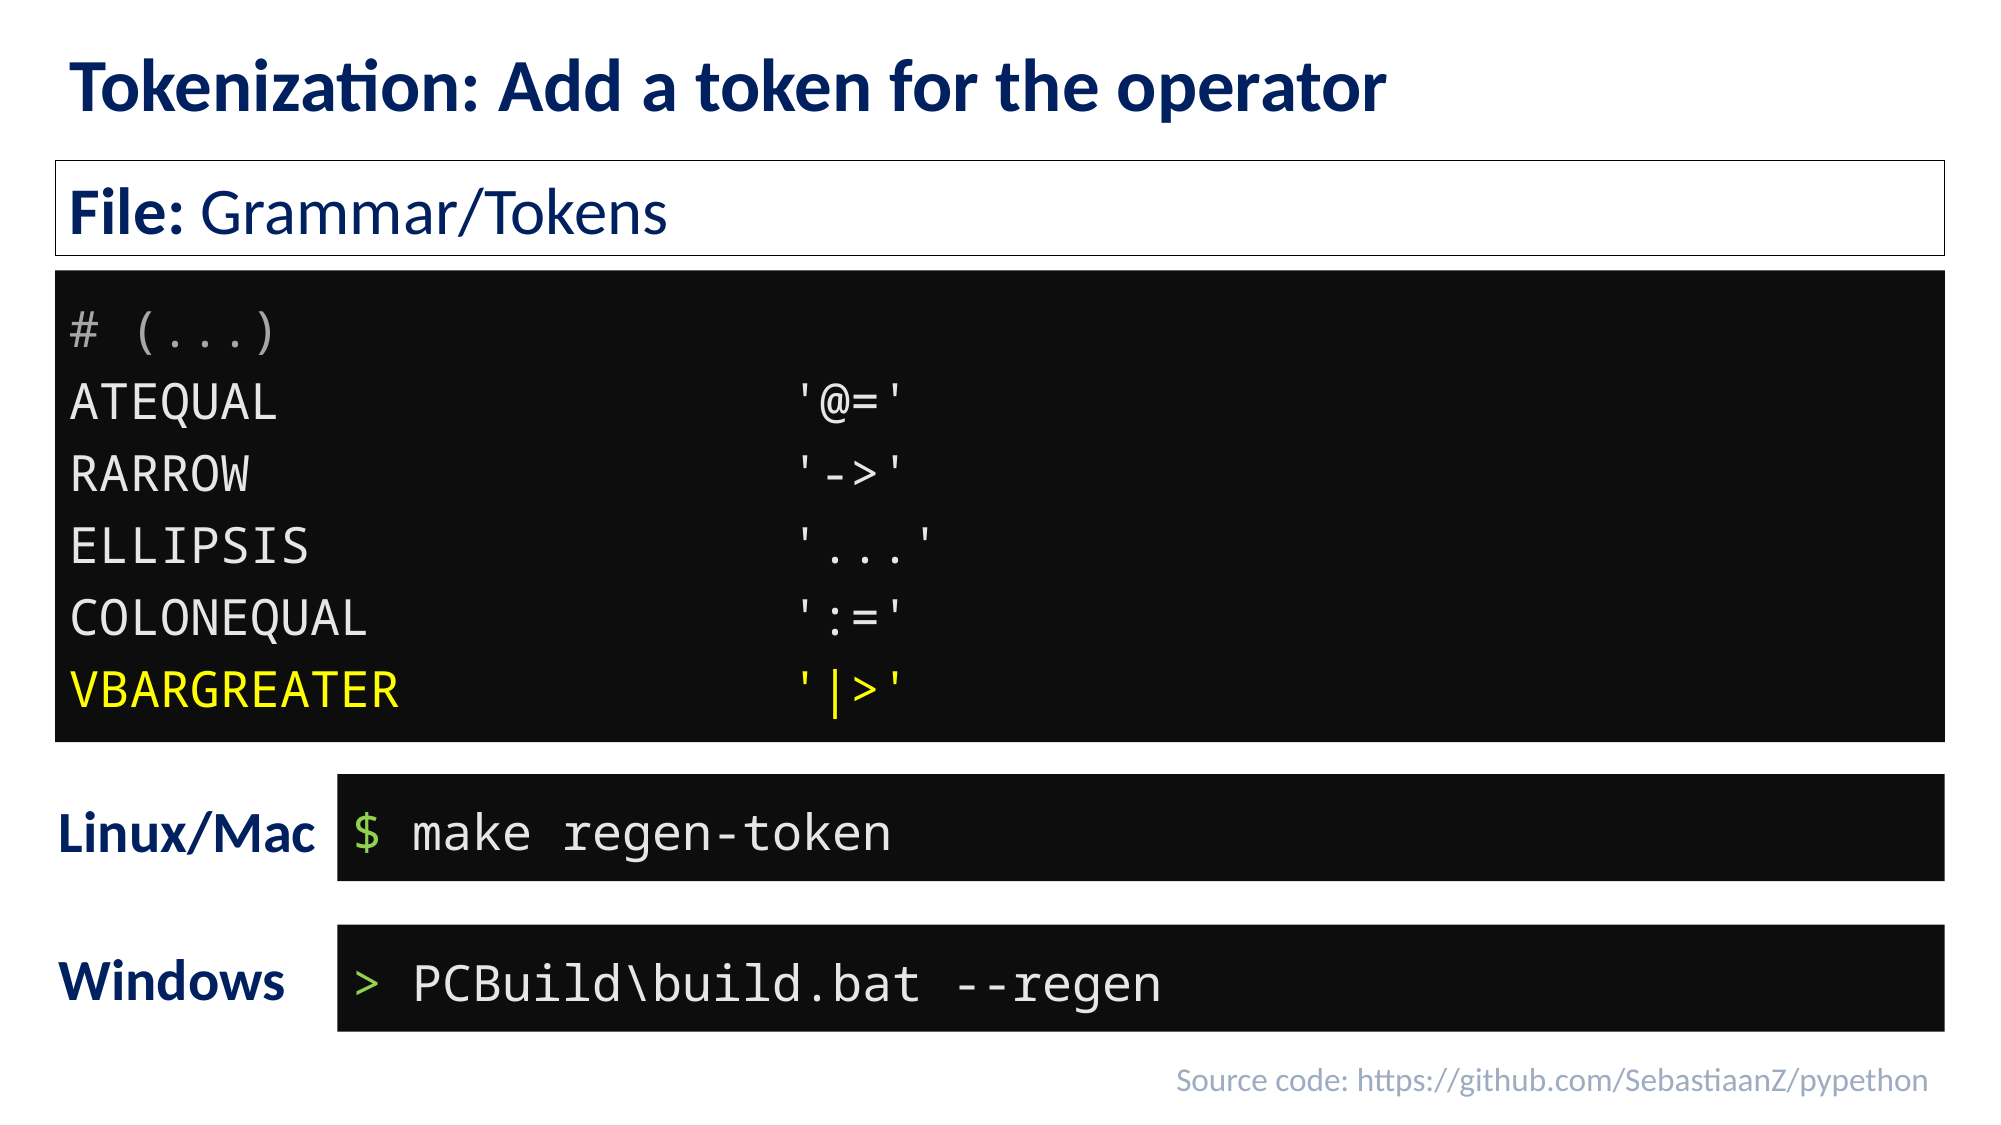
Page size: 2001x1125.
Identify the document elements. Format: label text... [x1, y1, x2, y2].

title Tokenization: Add a token for the operator [55, 39, 1945, 135]
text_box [42, 773, 1945, 1032]
list # (...) ATEQUAL '@=' RARROW '->' ELLIPSIS '...' COLONEQUAL ':=' VBARGREATER '|>' [55, 270, 1945, 743]
list File: Grammar/Tokens [55, 160, 1945, 256]
footer Source code: https://github.com/SebastiaanZ/pypethon [55, 1050, 1945, 1111]
